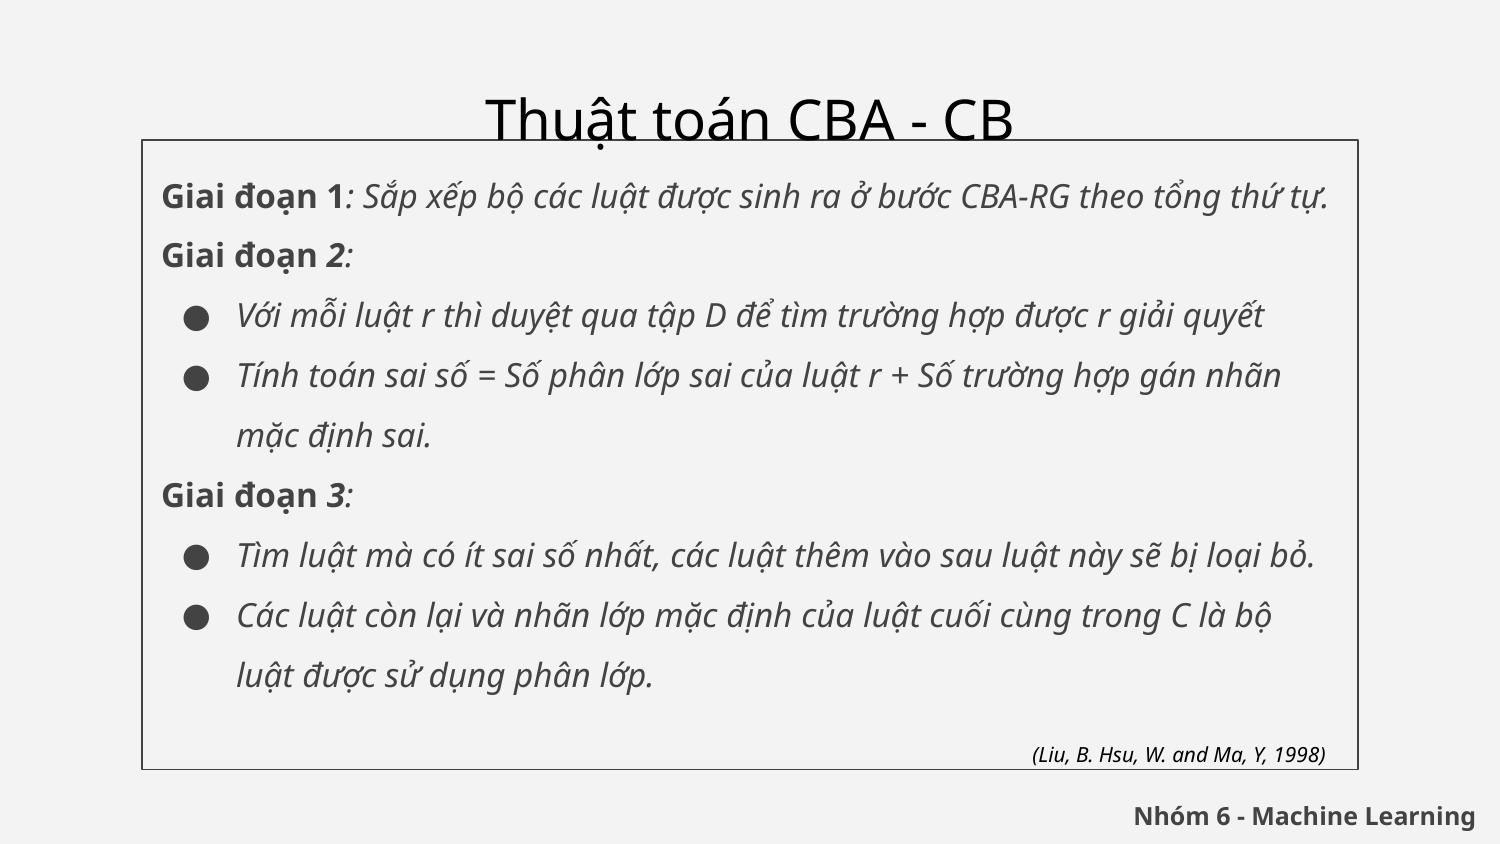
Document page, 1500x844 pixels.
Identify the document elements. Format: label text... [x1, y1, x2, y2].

text_box [141, 139, 659, 770]
text_box [1341, 139, 1358, 770]
text_box (Liu, B. Hsu, W. and Ma, Y, 1998) [659, 713, 1341, 782]
text_box Thuật toán CBA - CB [409, 35, 1091, 220]
title Nhóm 6 - Machine Learning [1118, 786, 1500, 844]
list Giai đoạn 1: Sắp xếp bộ các luật được sinh ra ở bước CBA-RG theo tổng thứ tự. Giai đoạn 2: Với mỗi luật r thì duyệt qua tập D để tìm trường hợp được r giải quyết Tính toán sai số = Số phân lớp sai của luật r + Số trường hợp gán nhãn mặc định sai. Giai đoạn 3: Tìm luật mà có ít sai số nhất, các luật thêm vào sau luật này sẽ bị loại bỏ. Các luật còn lại và nhãn lớp mặc định của luật cuối cùng trong C là bộ luật được sử dụng phân lớp. [146, 139, 1354, 729]
